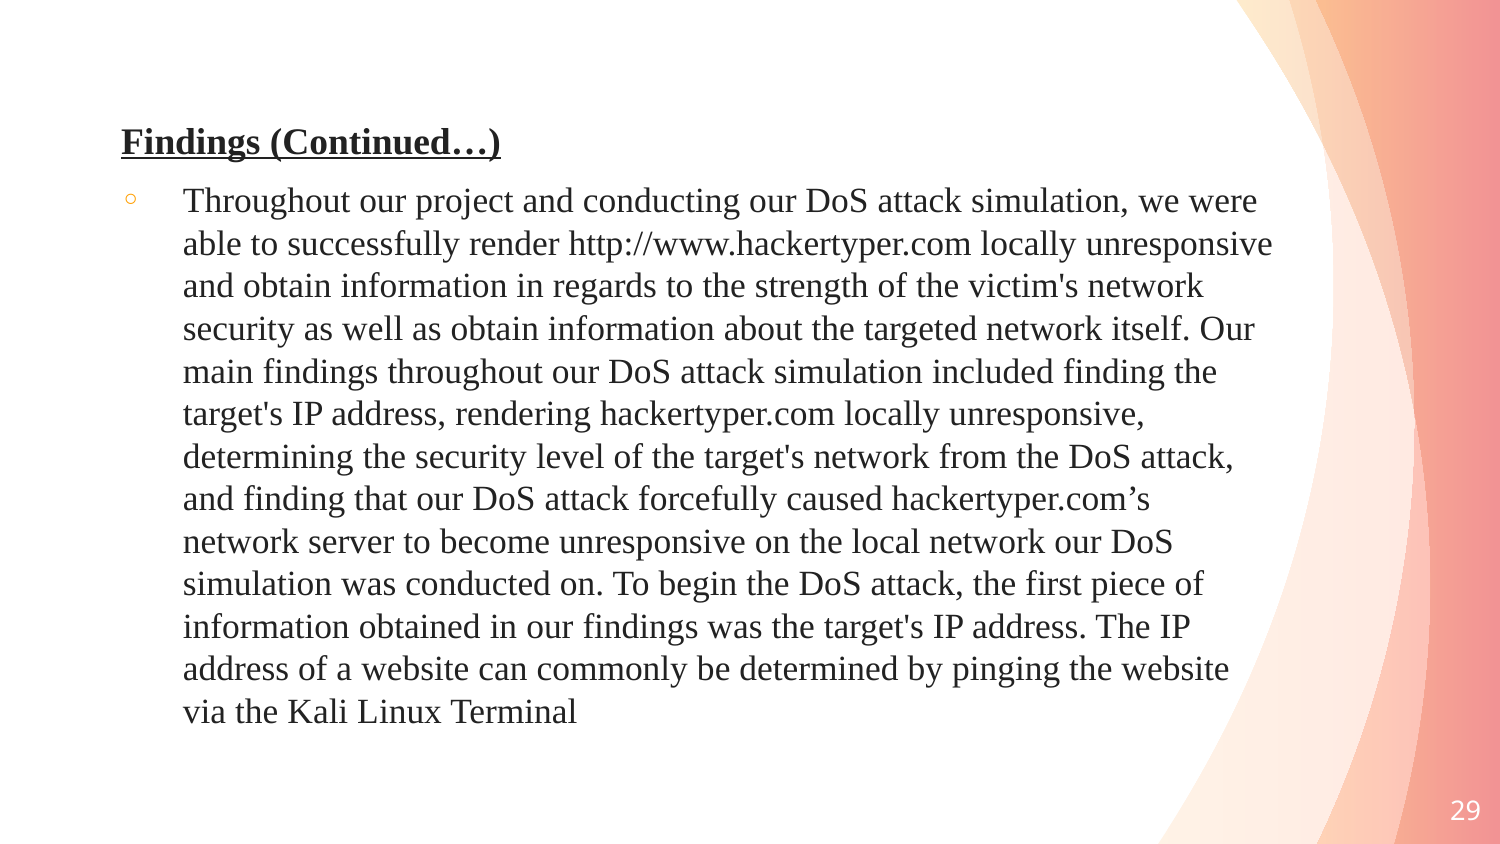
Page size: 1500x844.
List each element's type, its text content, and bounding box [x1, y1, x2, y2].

slide_number 29 [1391, 779, 1482, 844]
title Findings (Continued…) [121, 84, 1111, 177]
list Throughout our project and conducting our DoS attack simulation, we were able to successfully render http://www.hackertyper.com locally unresponsive and obtain information in regards to the strength of the victim's network security as well as obtain information about the targeted network itself. Our main findings throughout our DoS attack simulation included finding the target's IP address, rendering hackertyper.com locally unresponsive, determining the security level of the target's network from the DoS attack, and finding that our DoS attack forcefully caused hackertyper.com’s network server to become unresponsive on the local network our DoS simulation was conducted on. To begin the DoS attack, the first piece of information obtained in our findings was the target's IP address. The IP address of a website can commonly be determined by pinging the website via the Kali Linux Terminal [107, 177, 1275, 823]
